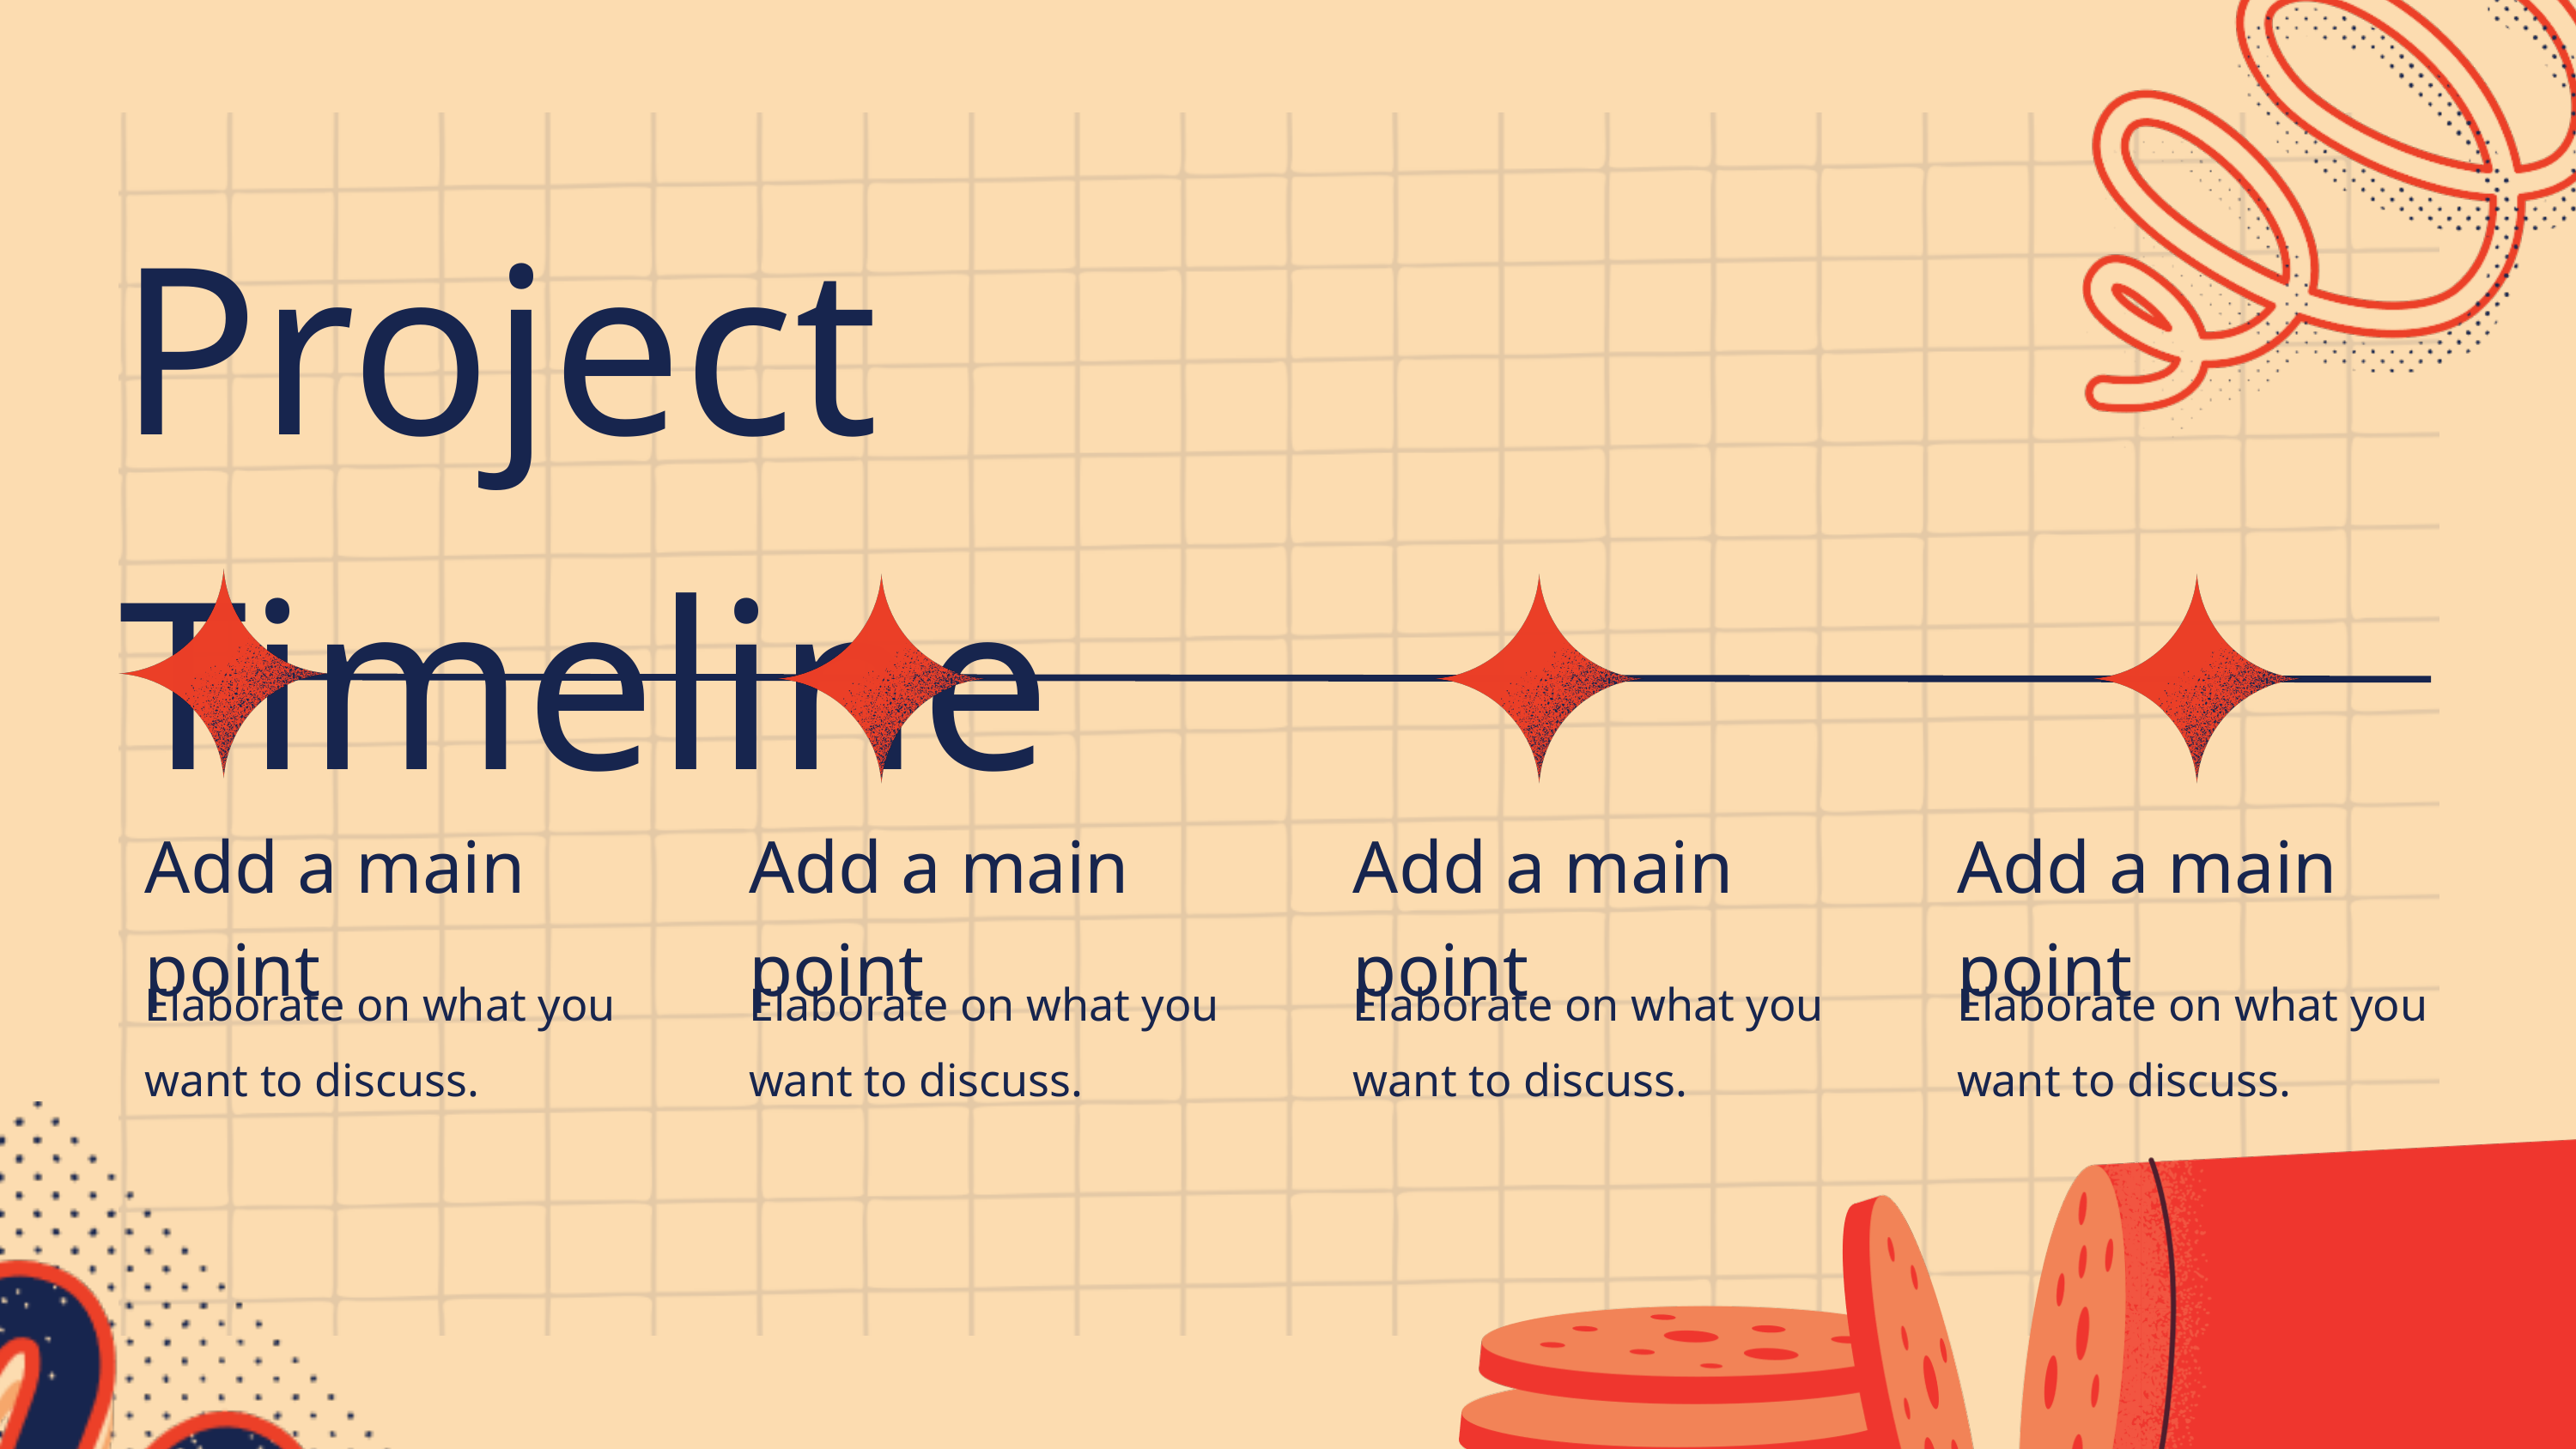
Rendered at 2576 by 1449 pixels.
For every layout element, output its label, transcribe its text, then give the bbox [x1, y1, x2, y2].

text_box Add a main point [1957, 804, 2432, 955]
text_box Project Timeline [118, 689, 661, 816]
picture [2082, 0, 2576, 449]
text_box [990, 676, 1429, 680]
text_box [2306, 676, 2432, 680]
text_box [333, 676, 771, 680]
text_box Elaborate on what you want to discuss. [144, 955, 619, 1106]
text_box Project Timeline [118, 146, 661, 674]
picture [0, 1101, 452, 1449]
picture [2091, 573, 2302, 785]
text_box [1648, 676, 2087, 680]
picture [666, 0, 2576, 1449]
picture [118, 568, 329, 779]
text_box Add a main point [144, 804, 619, 955]
text_box Elaborate on what you want to discuss. [1957, 955, 2432, 1106]
